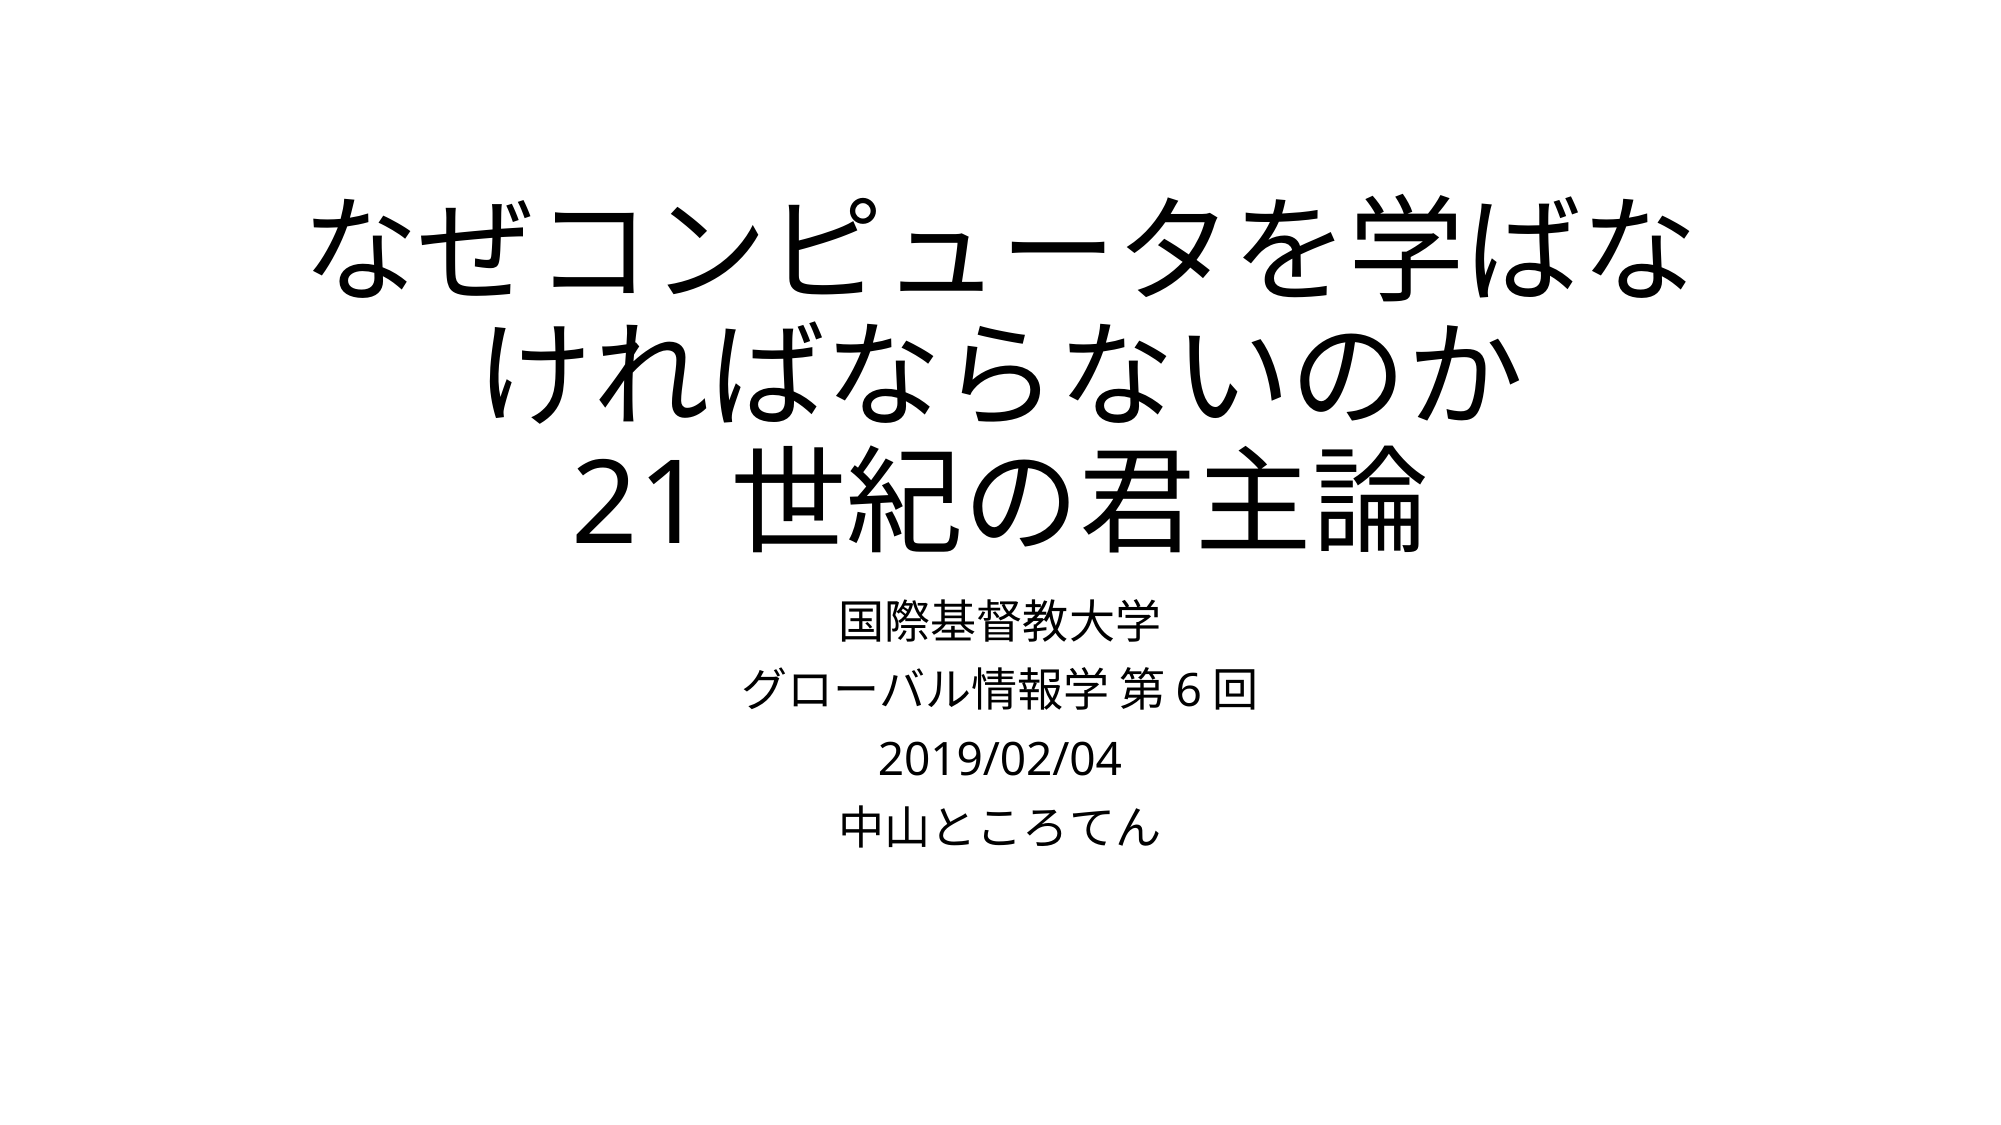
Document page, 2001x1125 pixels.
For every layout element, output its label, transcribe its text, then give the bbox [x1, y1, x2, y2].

title なぜコンピュータを学ばなければならないのか 21世紀の君主論 [249, 184, 1750, 576]
subtitle 国際基督教大学 グローバル情報学 第6回 2019/02/04 中山ところてん [249, 590, 1750, 863]
